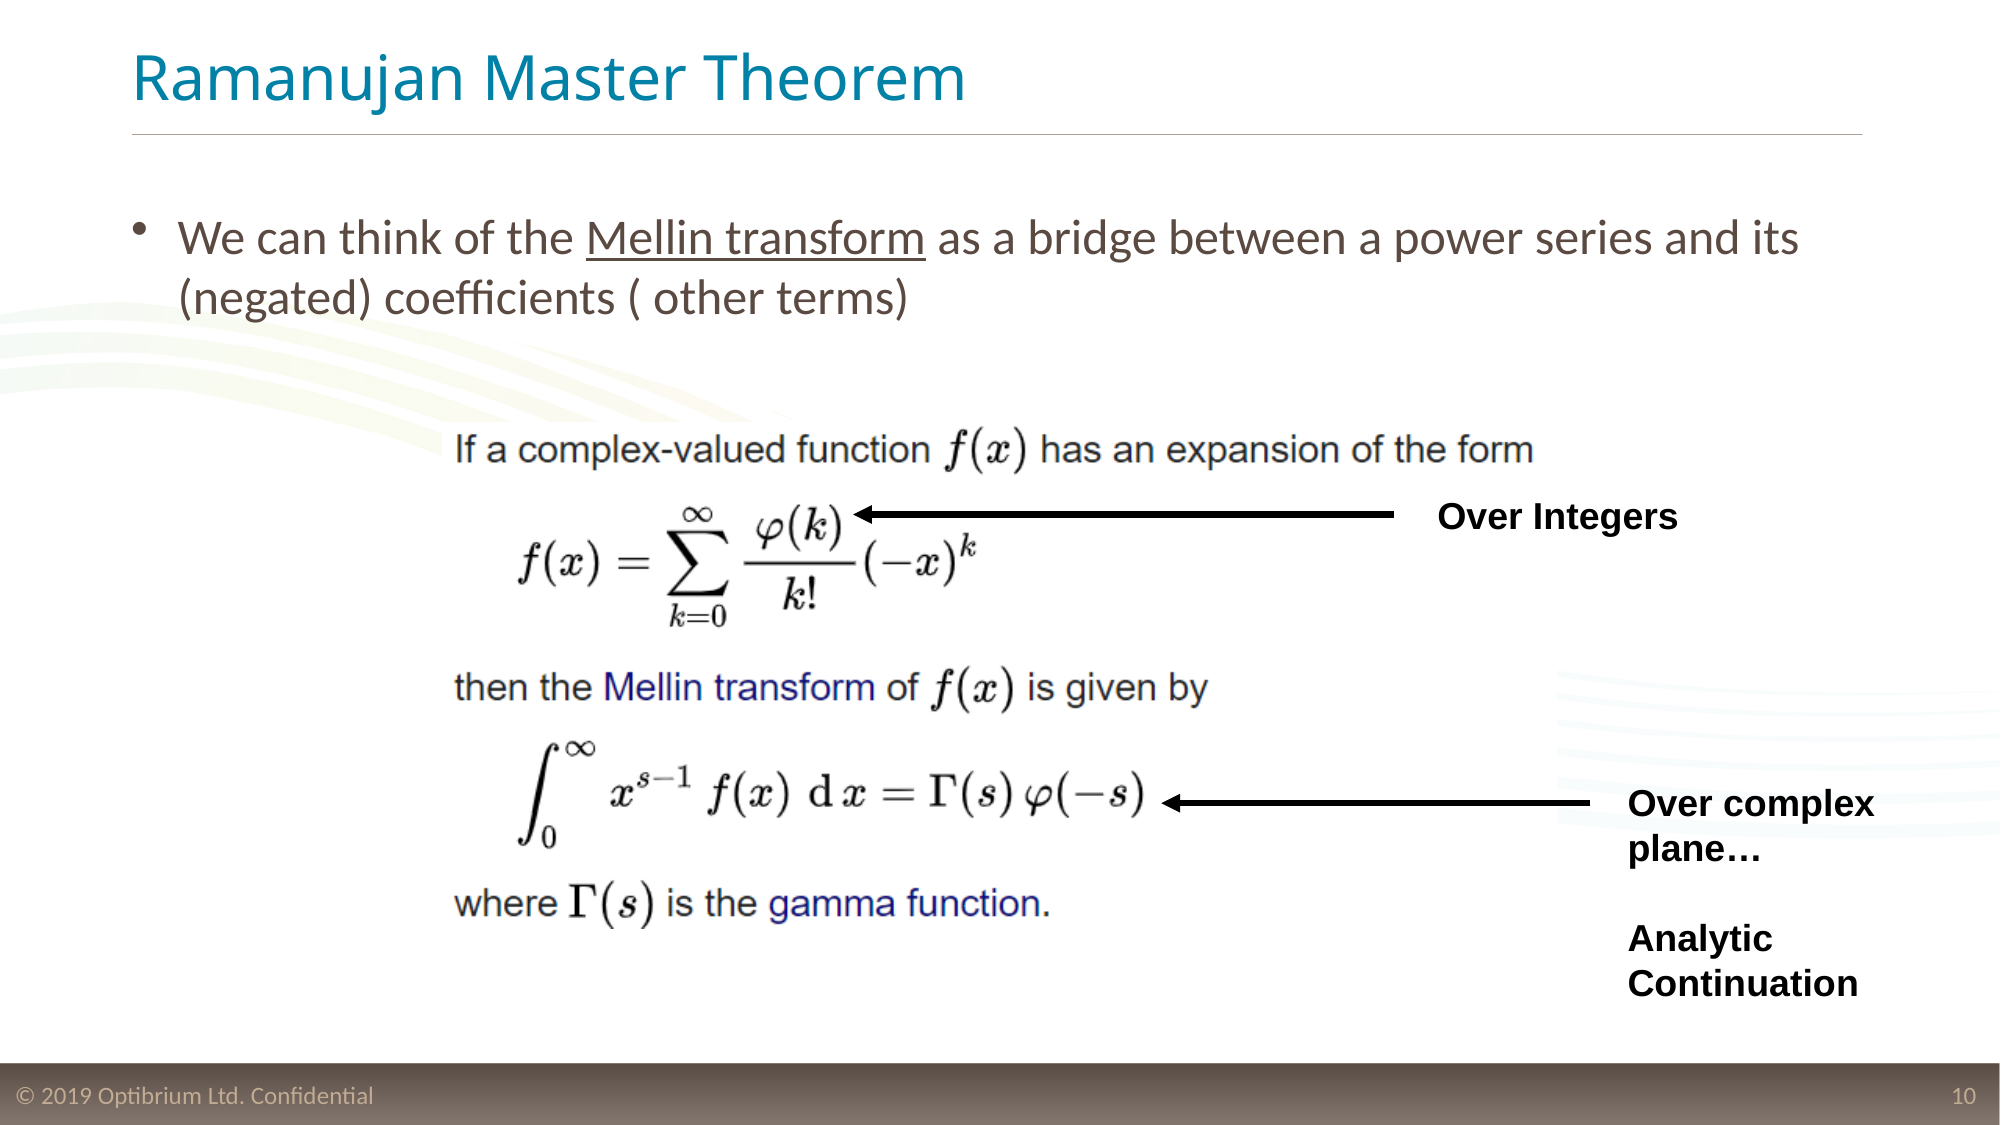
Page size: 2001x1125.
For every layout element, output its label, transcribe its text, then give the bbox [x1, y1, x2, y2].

picture [0, 0, 2001, 1125]
slide_number 10 [1524, 1065, 1992, 1125]
title Ramanujan Master Theorem [116, 11, 1992, 152]
text_box Over Integers [1563, 484, 1781, 545]
text_box Over complex plane… Analytic Continuation [1612, 771, 1971, 1012]
